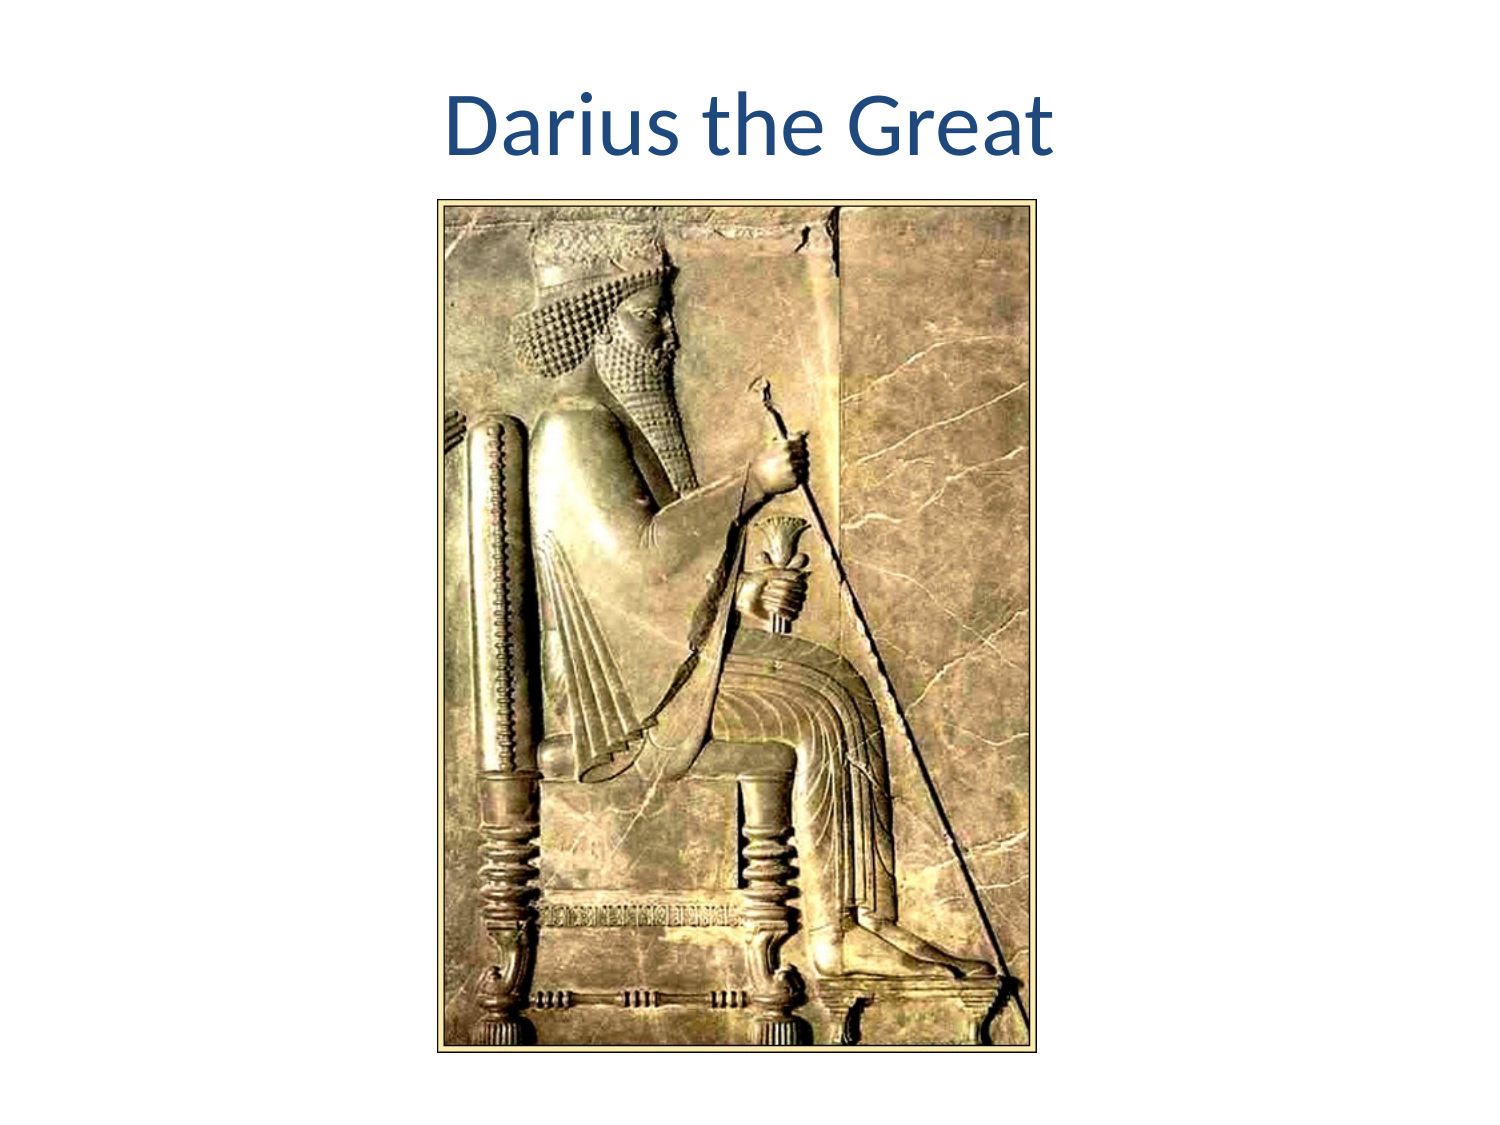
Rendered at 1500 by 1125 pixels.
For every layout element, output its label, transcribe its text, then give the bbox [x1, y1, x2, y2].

picture [437, 199, 1038, 1053]
title Darius the Great [75, 24, 1425, 213]
